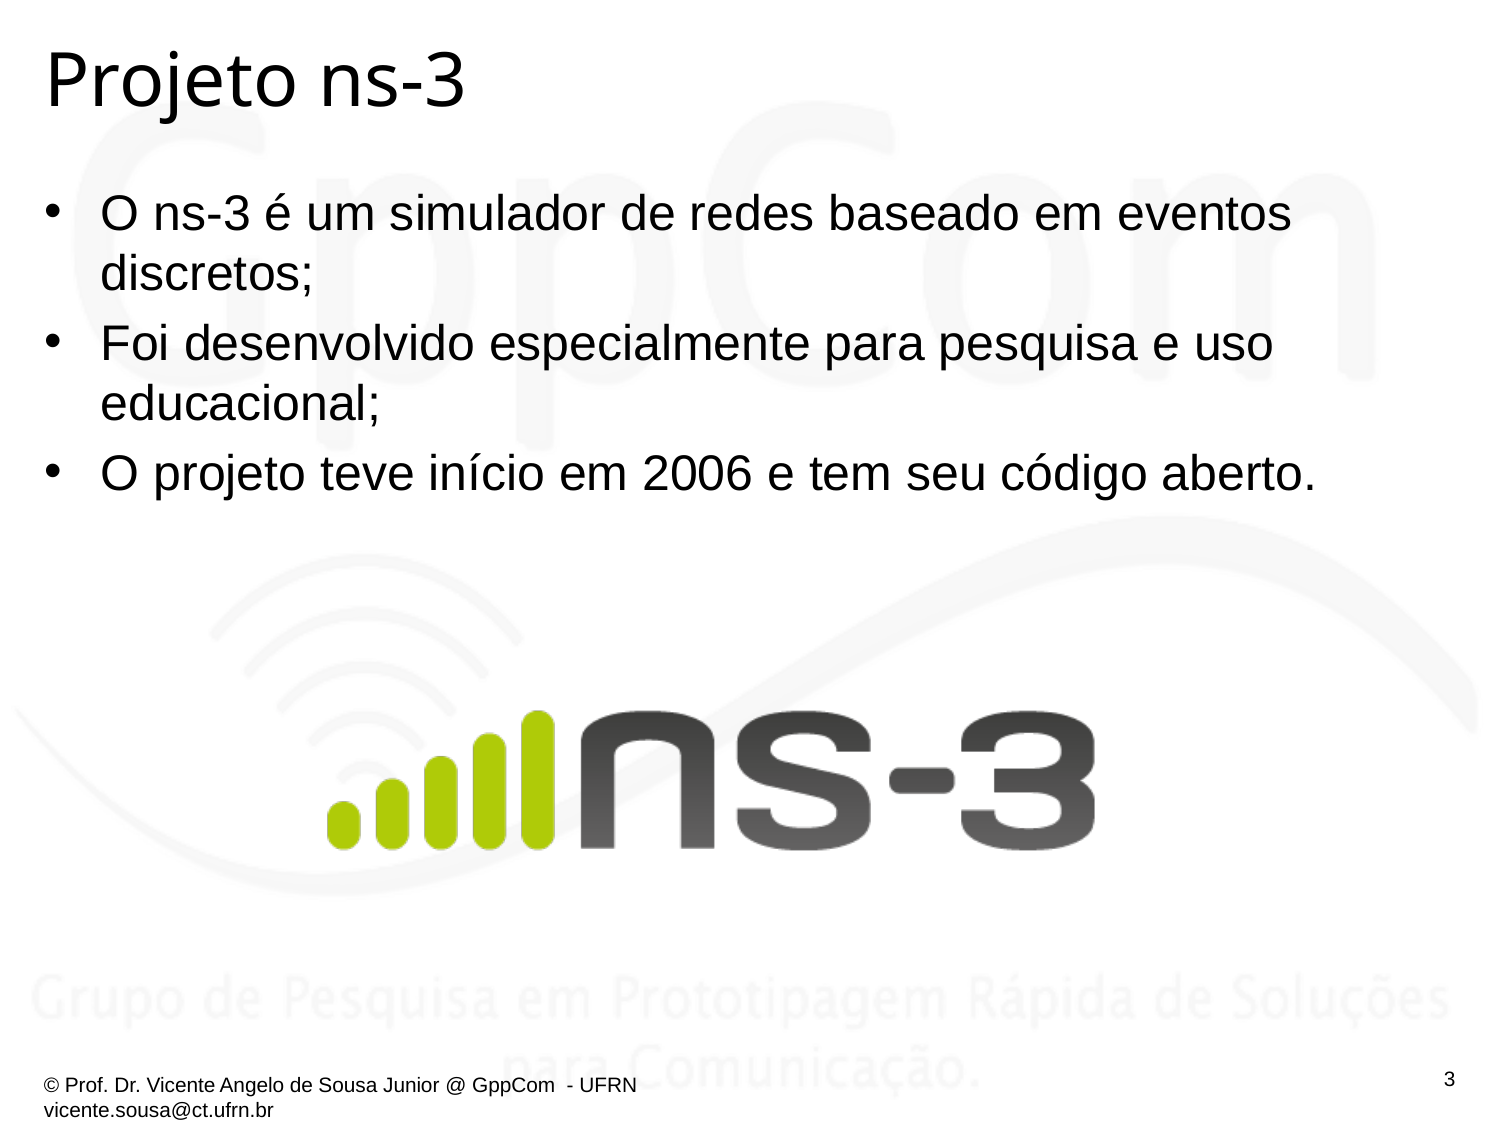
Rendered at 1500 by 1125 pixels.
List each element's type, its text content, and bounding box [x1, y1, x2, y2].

title Projeto ns-3 [29, 7, 1393, 146]
slide_number 3 [1257, 1058, 1471, 1107]
picture [270, 528, 1151, 1033]
list O ns-3 é um simulador de redes baseado em eventos discretos; Foi desenvolvido especialmente para pesquisa e uso educacional; O projeto teve início em 2006 e tem seu código aberto. [29, 172, 1438, 1036]
